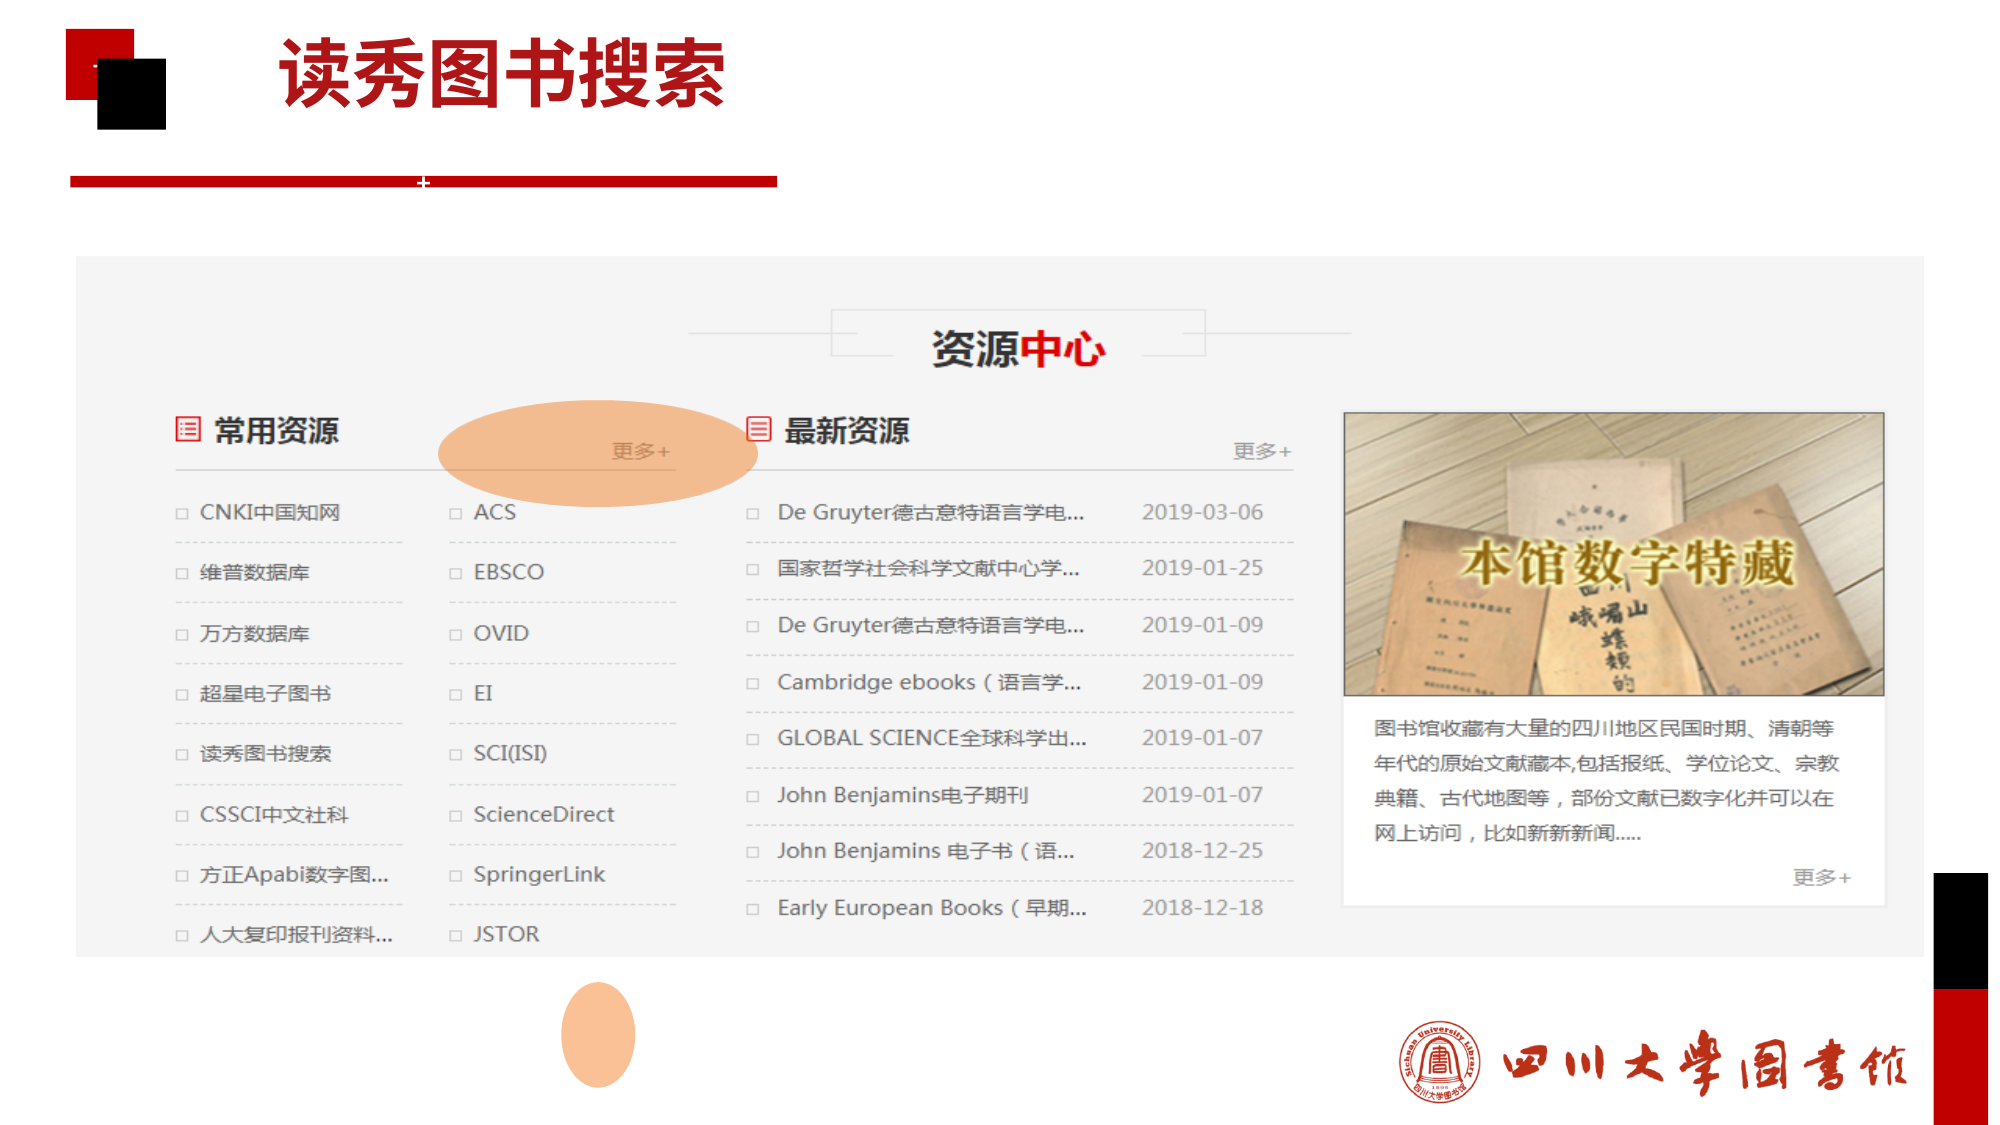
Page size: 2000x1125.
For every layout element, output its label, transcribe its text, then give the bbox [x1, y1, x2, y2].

text_box [561, 982, 636, 1088]
text_box 读秀图书搜索 [211, 7, 793, 137]
picture [1398, 1019, 1907, 1104]
picture [76, 255, 1924, 957]
